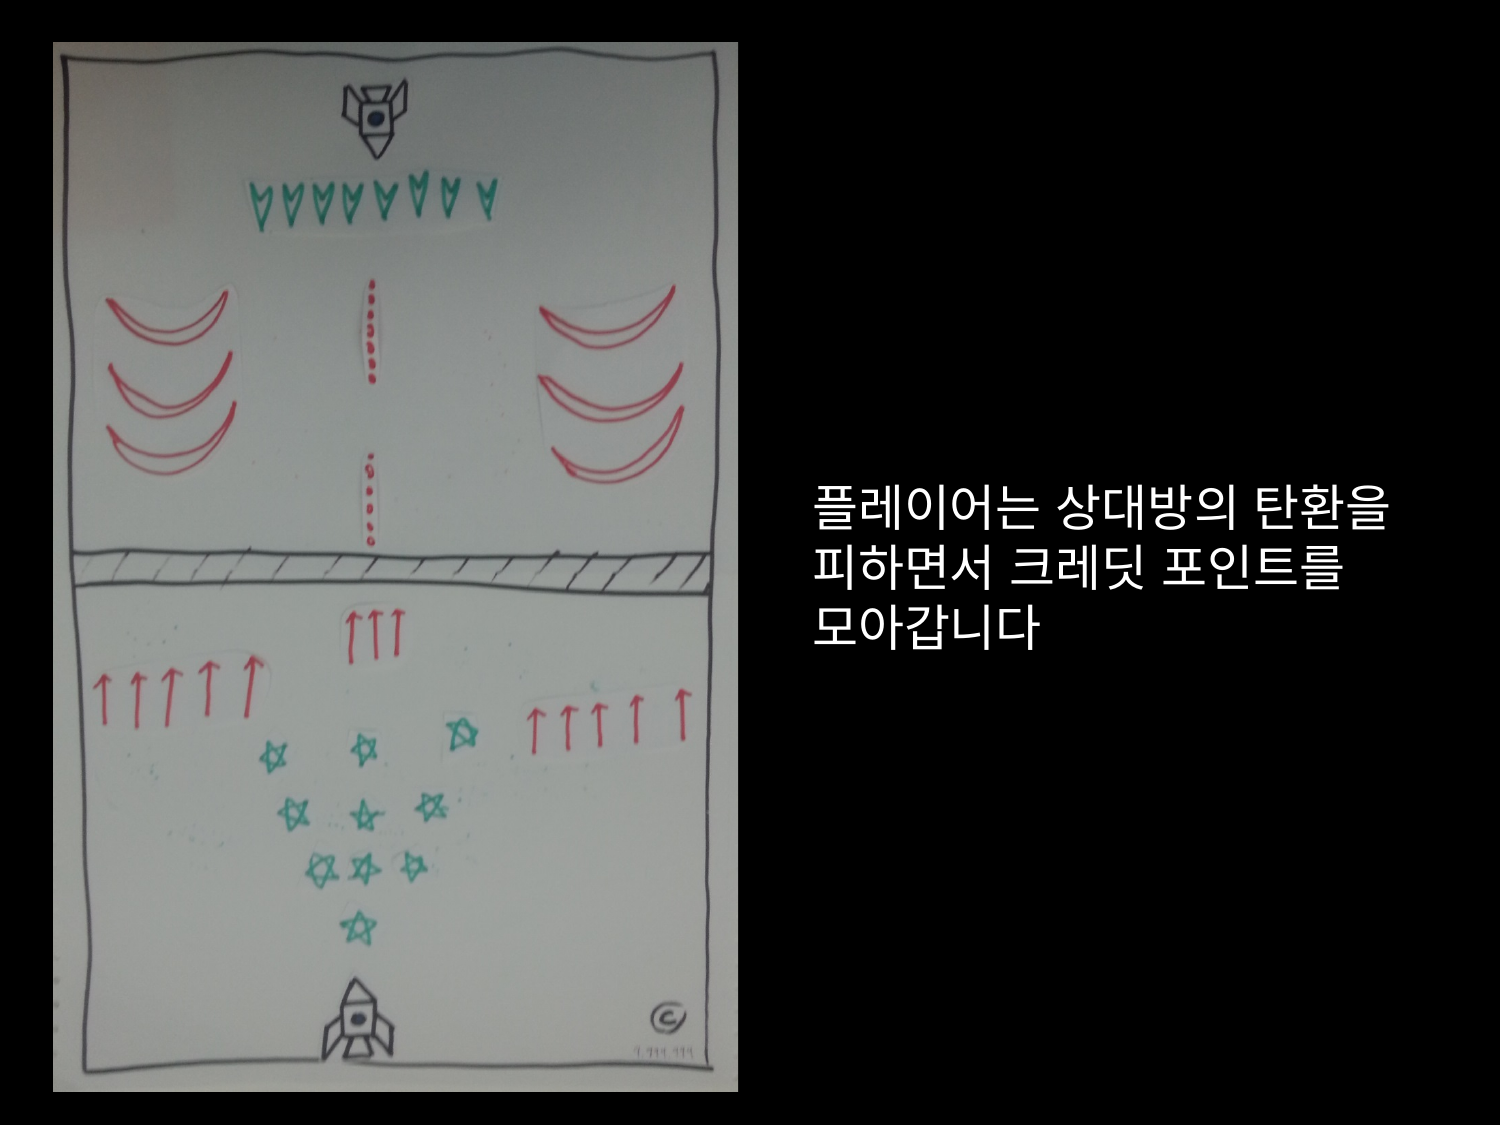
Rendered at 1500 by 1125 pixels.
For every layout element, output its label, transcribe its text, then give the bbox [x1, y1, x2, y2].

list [52, 42, 739, 1092]
text_box 플레이어는 상대방의 탄환을 피하면서 크레딧 포인트를 모아갑니다 [797, 468, 1436, 664]
